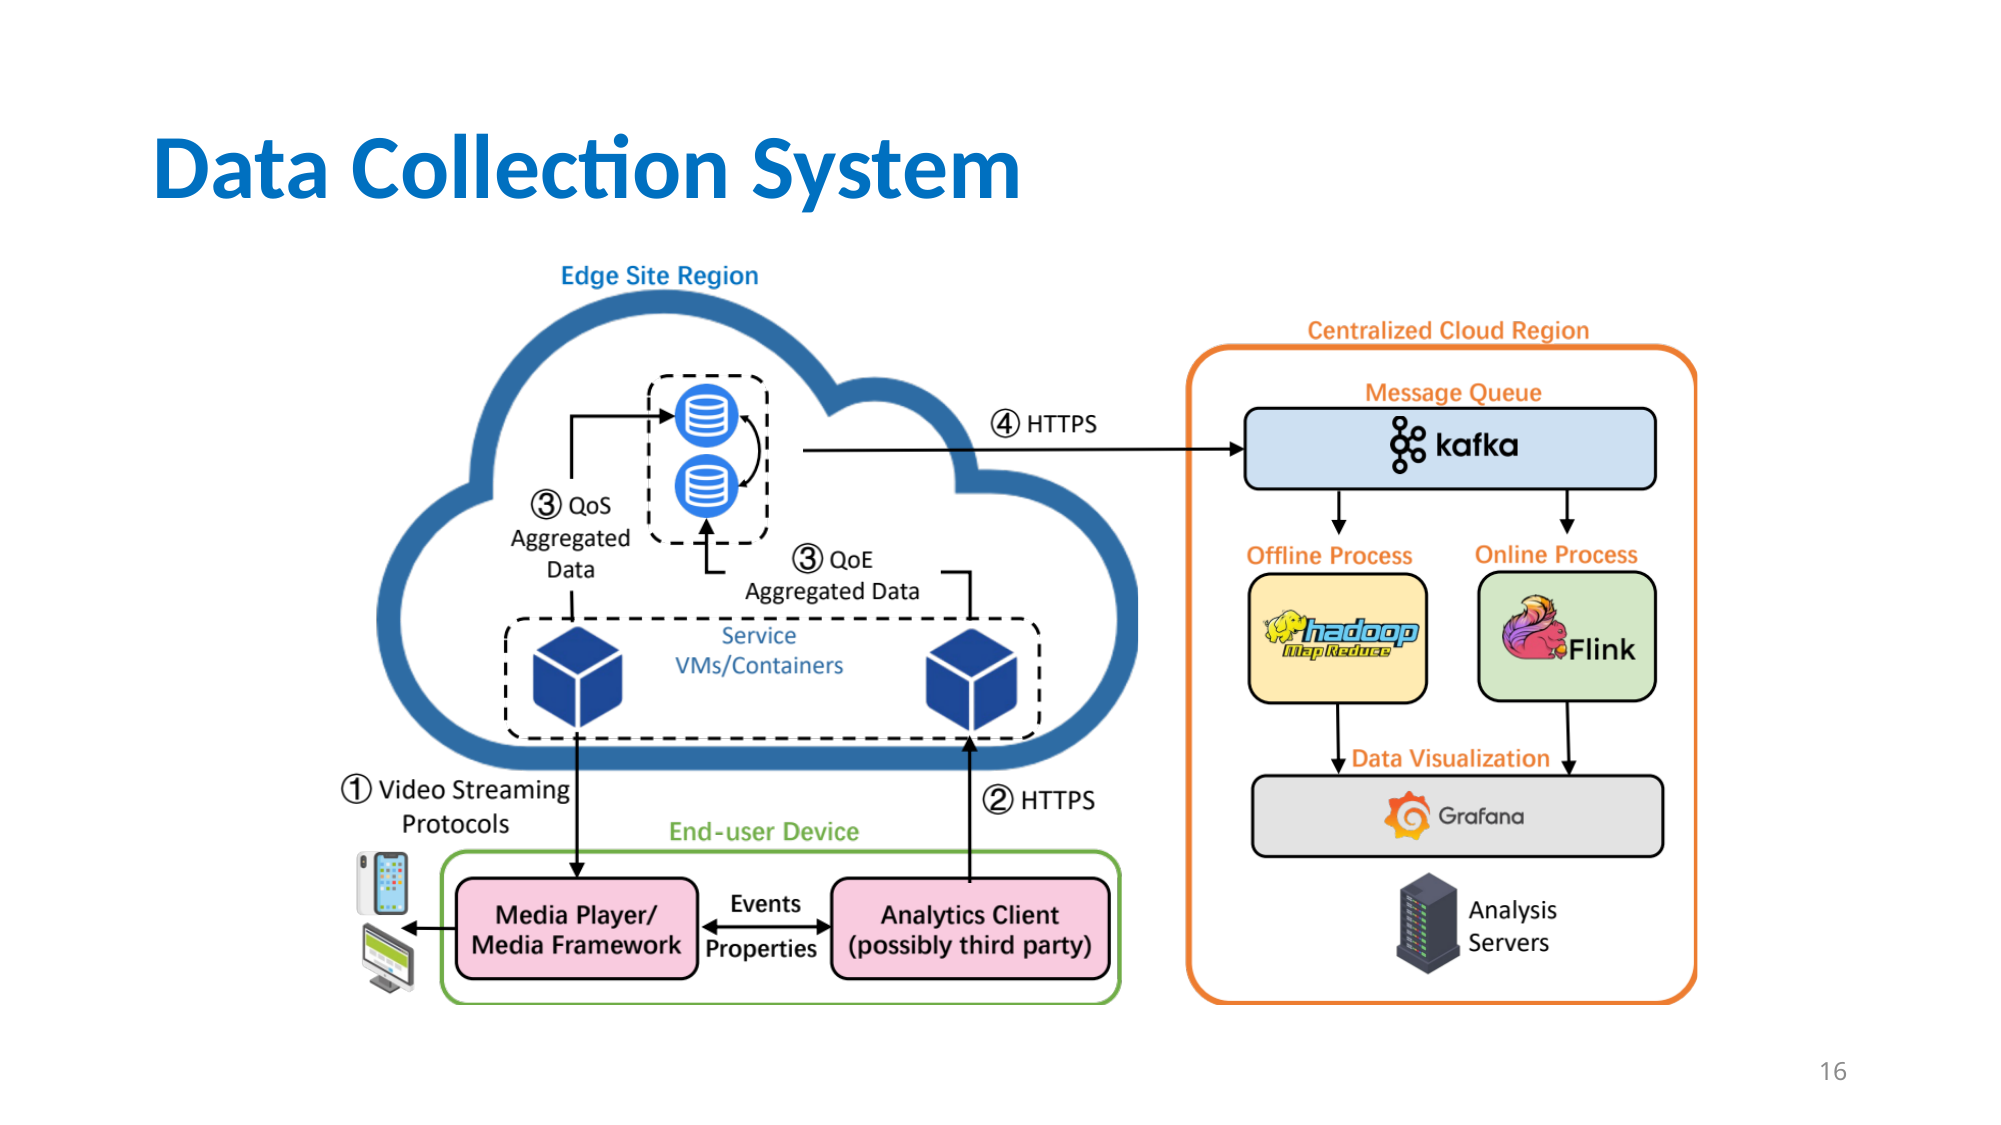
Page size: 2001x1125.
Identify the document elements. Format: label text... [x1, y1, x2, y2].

title Data Collection System [137, 59, 1863, 278]
slide_number 16 [1412, 1042, 1863, 1103]
picture [322, 251, 1698, 1005]
